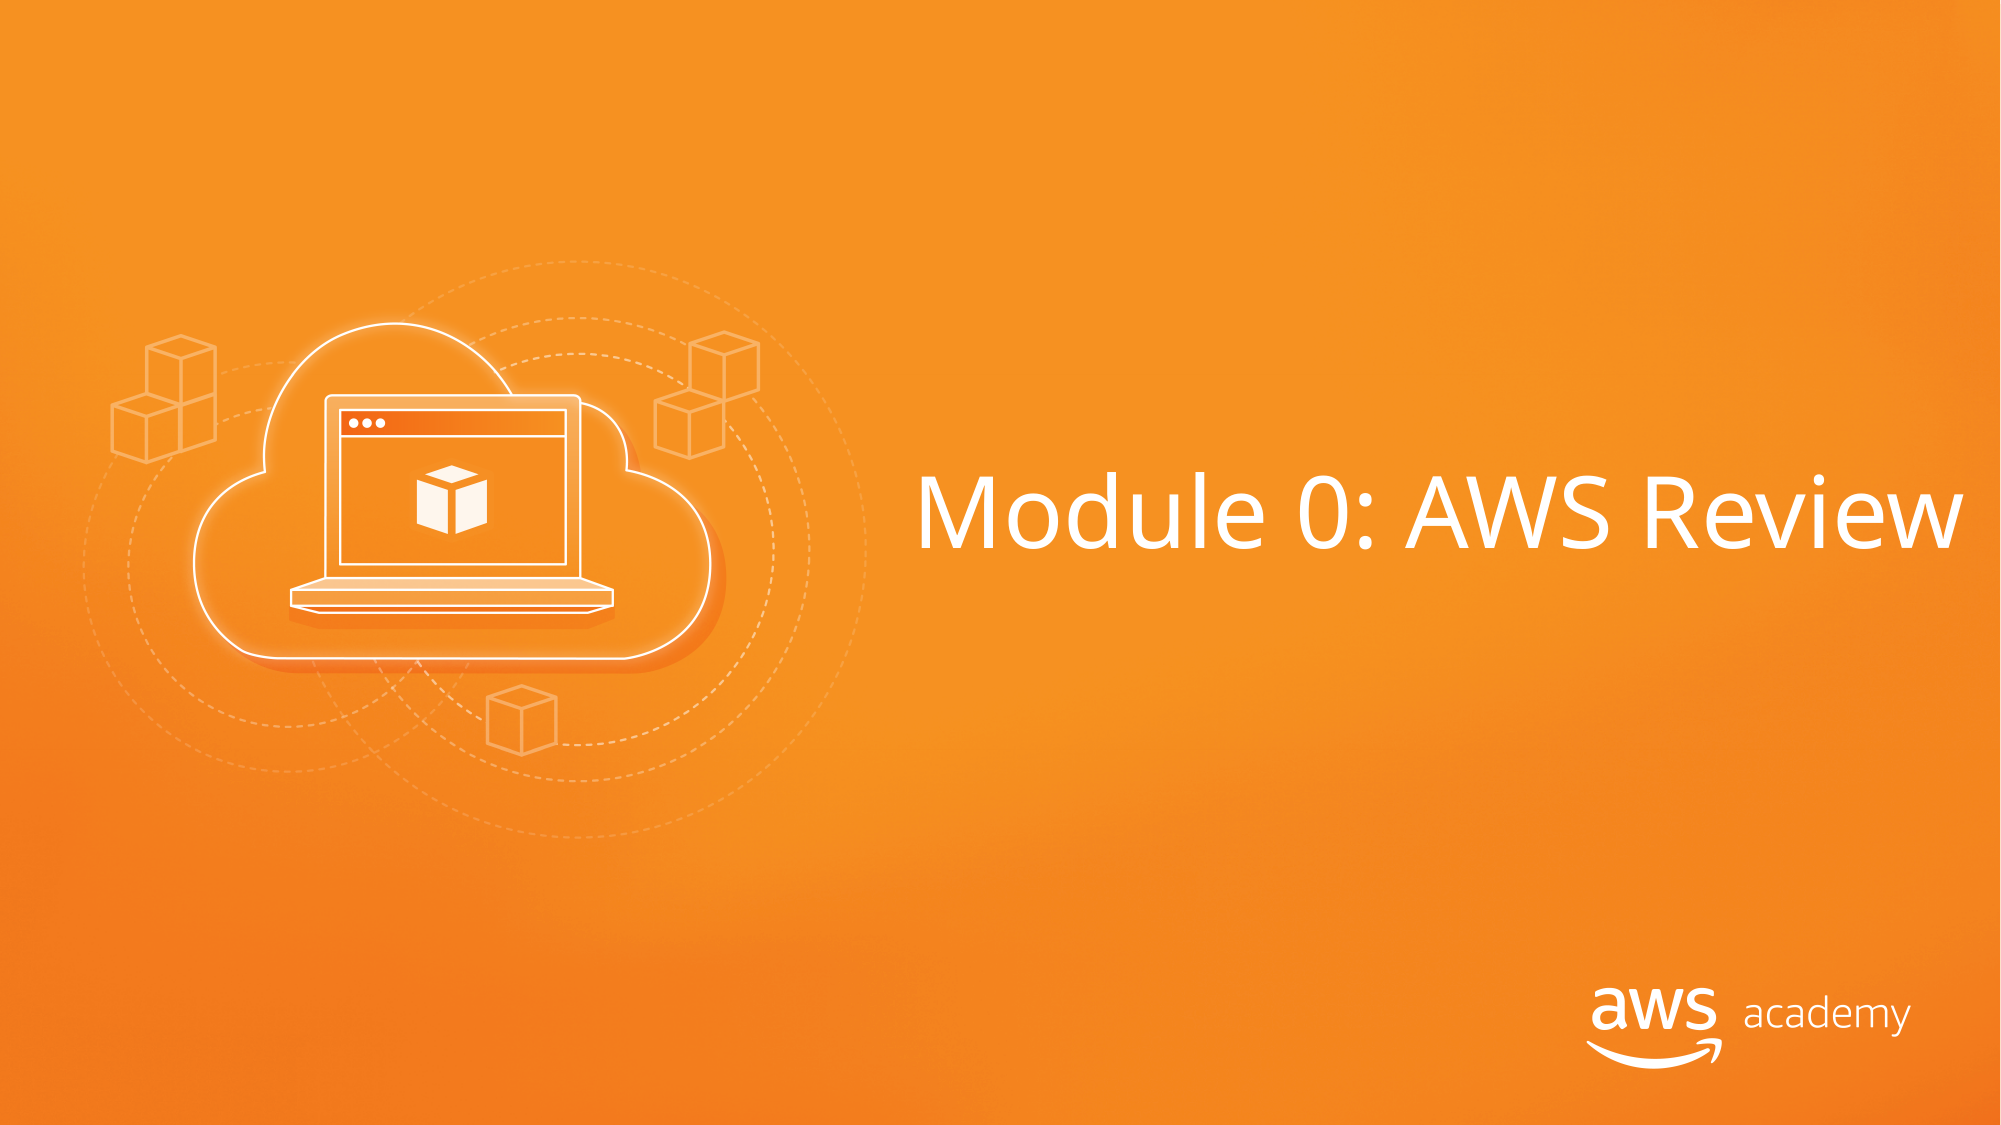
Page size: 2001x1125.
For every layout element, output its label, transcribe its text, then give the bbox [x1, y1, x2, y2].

picture [0, 0, 1999, 1125]
title Module 0: AWS Review [897, 441, 1983, 578]
